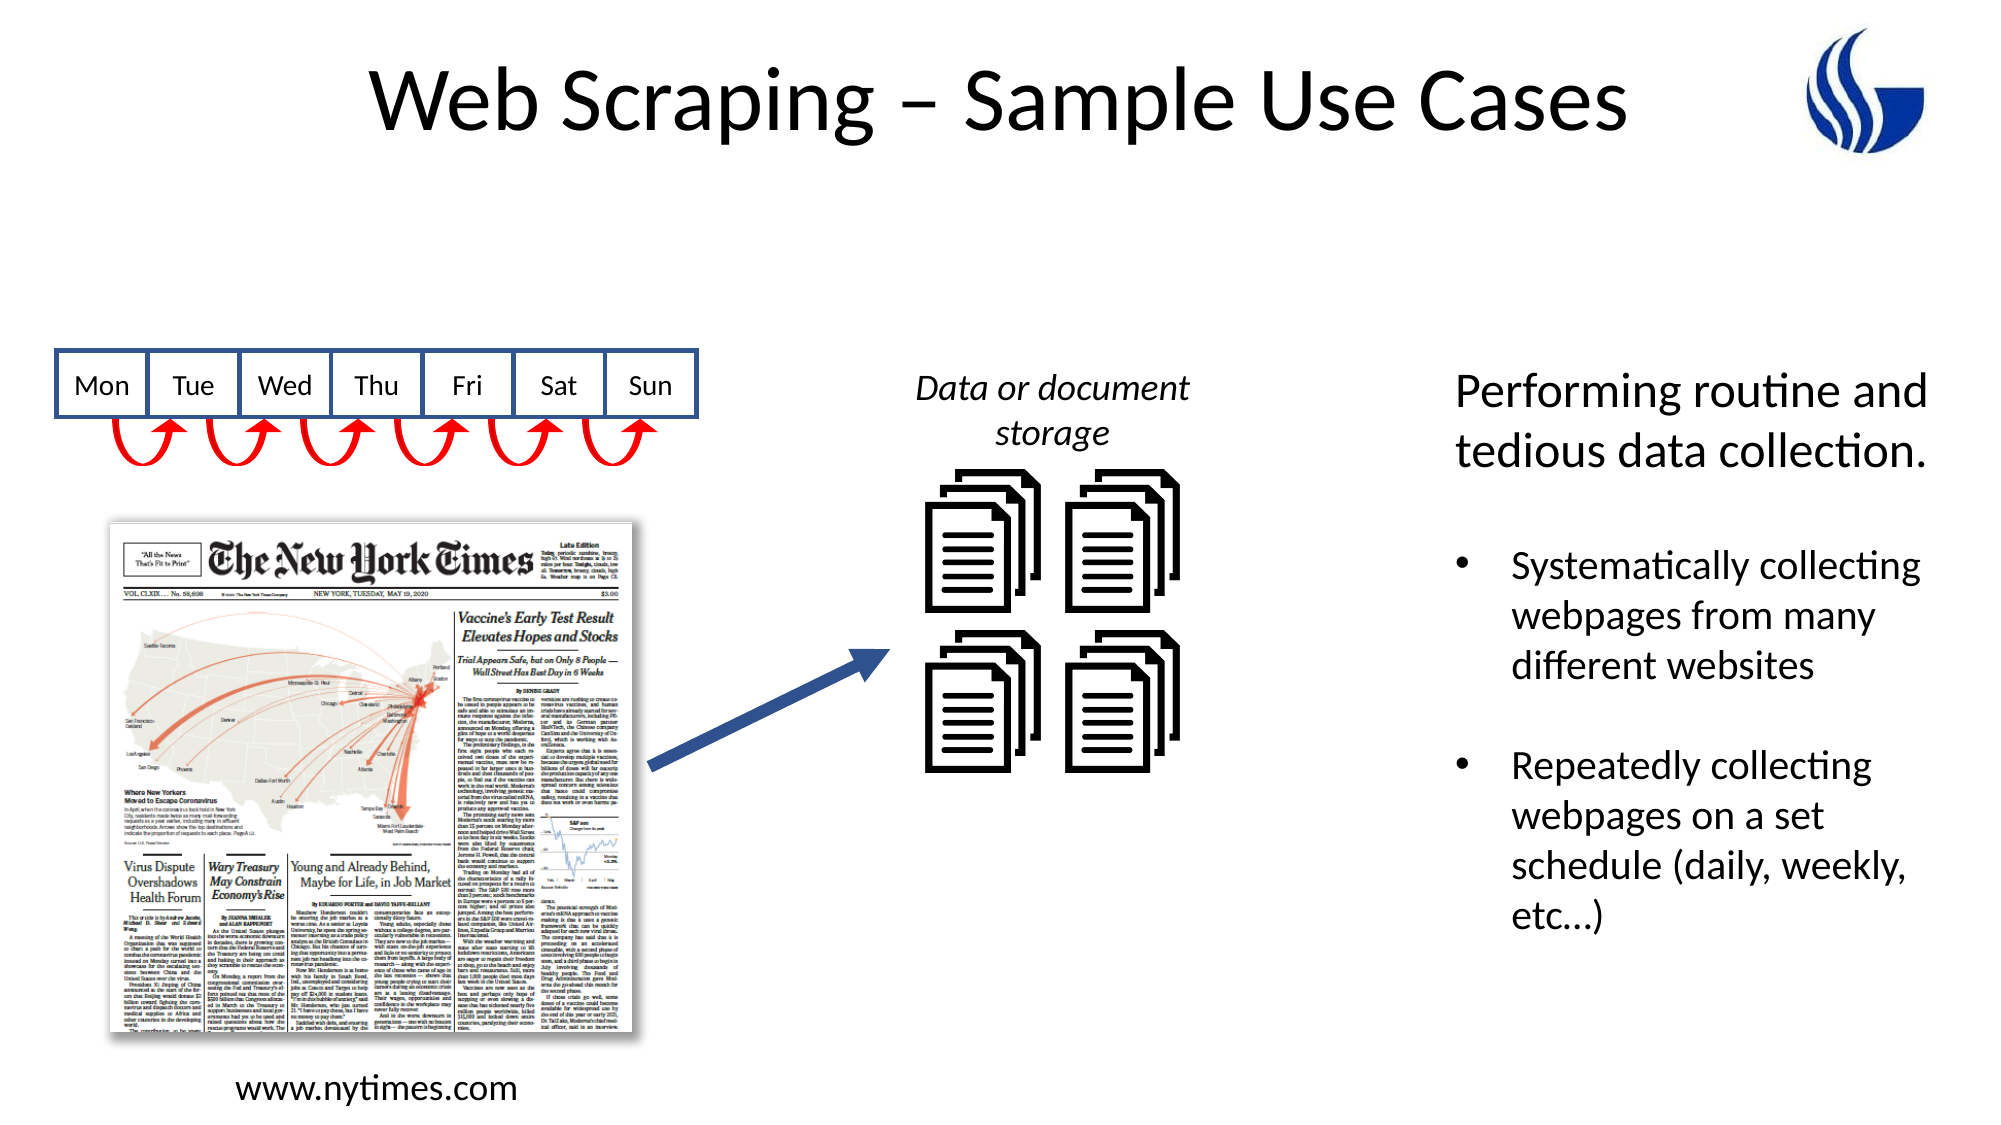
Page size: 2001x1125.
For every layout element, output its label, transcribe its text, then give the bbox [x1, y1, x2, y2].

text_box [649, 649, 891, 767]
picture [110, 522, 632, 1032]
text_box [488, 418, 564, 466]
text_box [582, 418, 658, 466]
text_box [896, 355, 1210, 773]
text_box [206, 418, 282, 466]
picture [1709, 0, 2000, 188]
text_box Performing routine and tedious data collection. Systematically collecting webpages from many different websites Repeatedly collecting webpages on a set schedule (daily, weekly, etc…) [1440, 350, 1980, 946]
text_box [300, 418, 376, 466]
text_box [112, 418, 188, 466]
text_box Web Scraping – Sample Use Cases [0, 0, 1709, 188]
text_box www.nytimes.com [143, 1055, 611, 1115]
text_box [394, 418, 470, 466]
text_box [56, 350, 697, 417]
